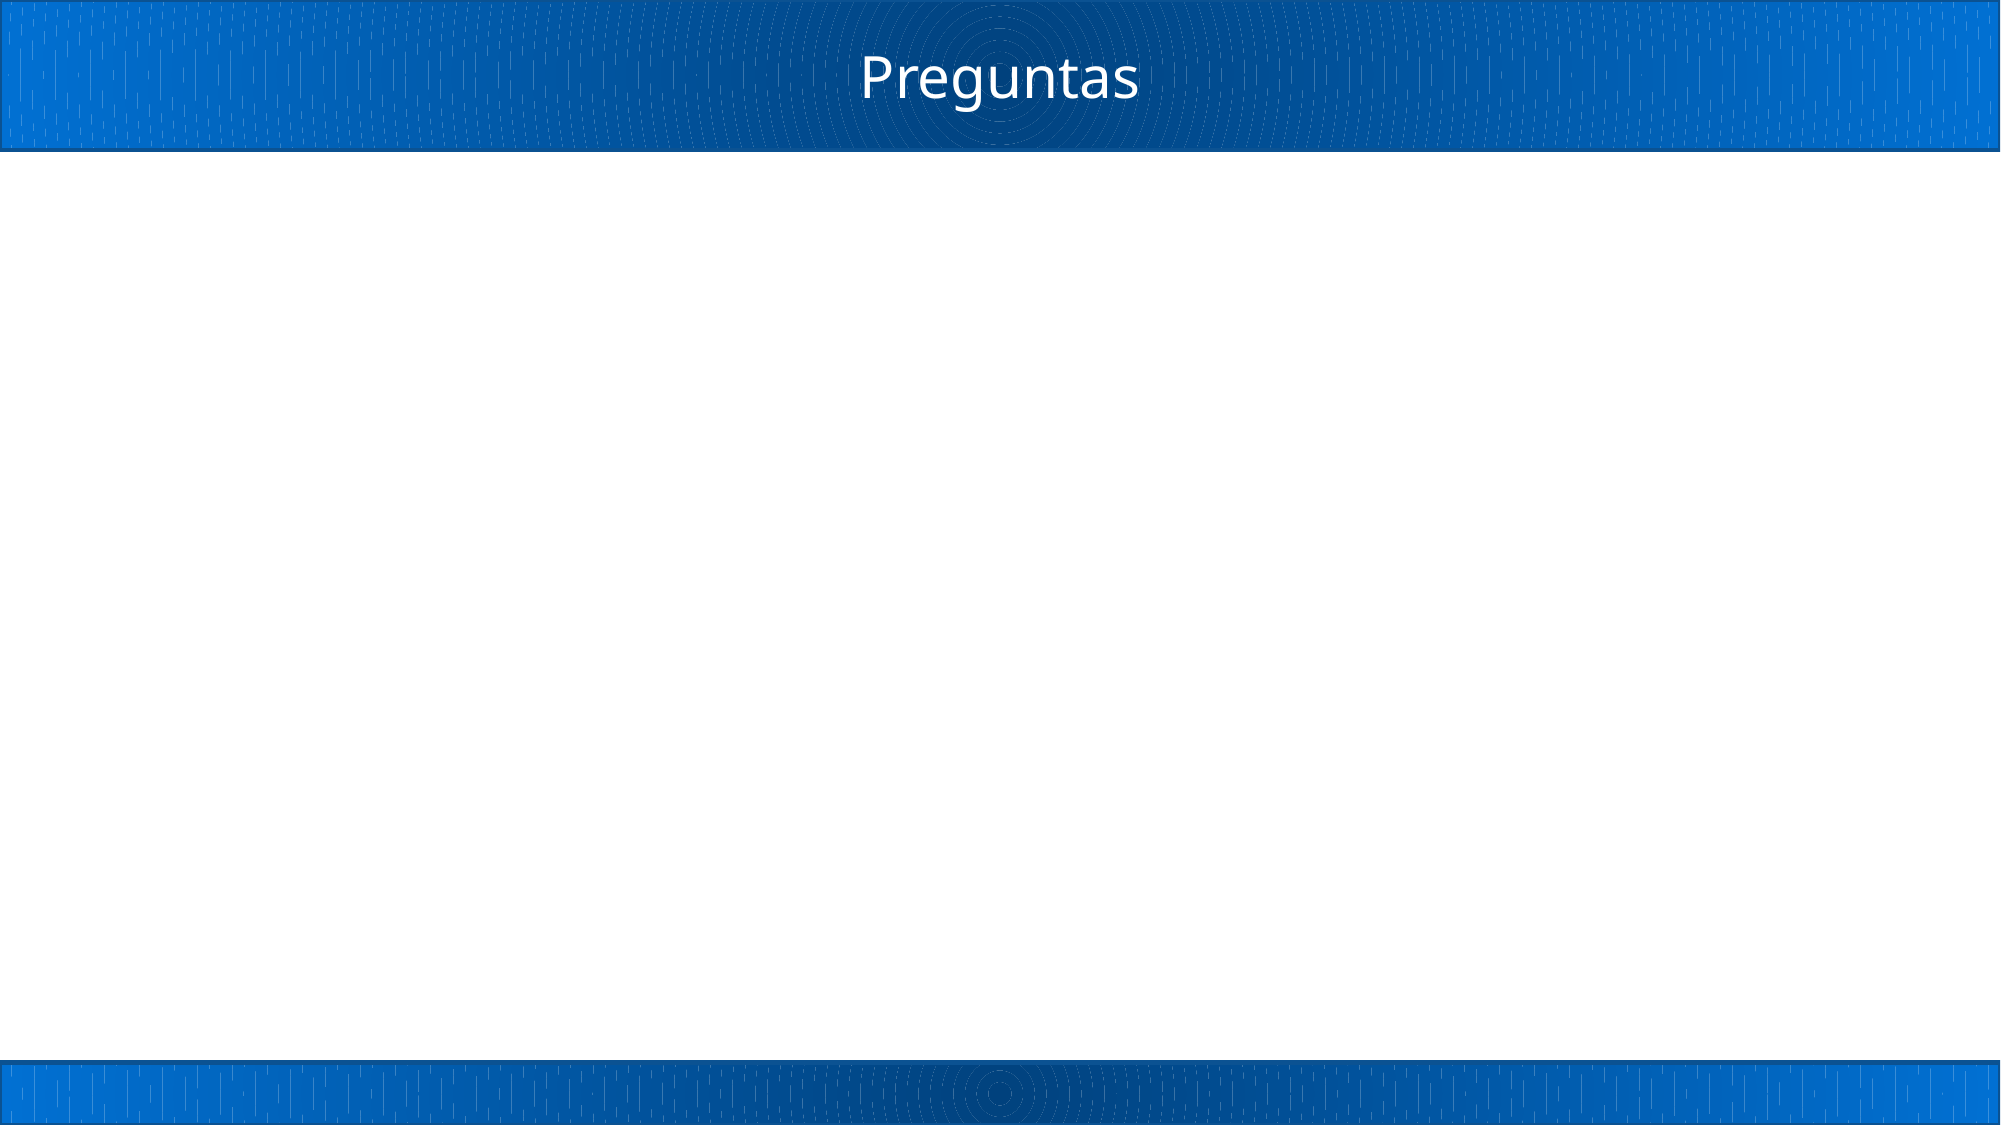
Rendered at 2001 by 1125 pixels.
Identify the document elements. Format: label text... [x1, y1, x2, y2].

title Preguntas [200, 0, 1800, 150]
